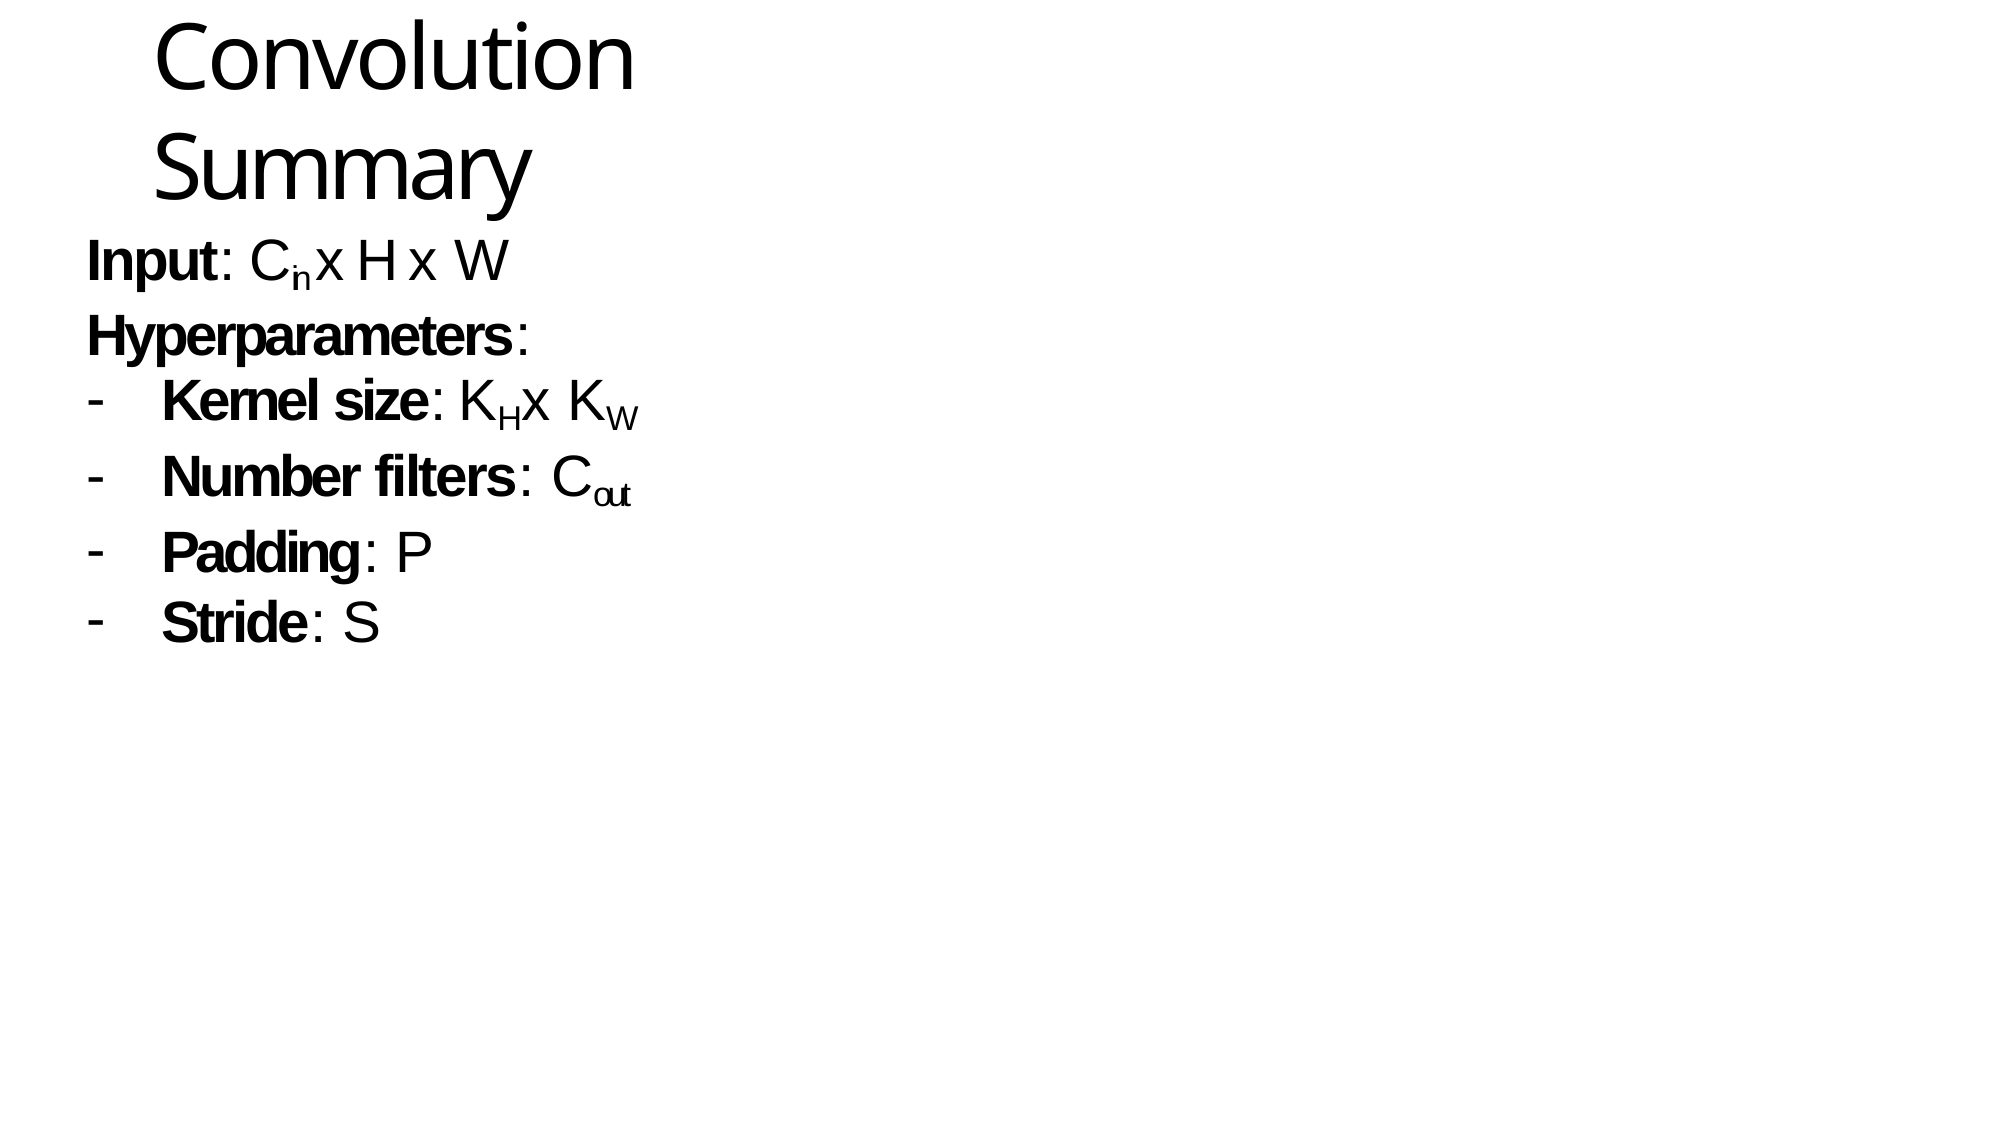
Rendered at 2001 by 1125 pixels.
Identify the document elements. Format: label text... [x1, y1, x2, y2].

title Convolution Summary [150, 0, 895, 218]
text_box Input: Cin x H x W Hyperparameters: Kernel size: KH x KW Number filters: Cout Padding: P Stride: S [71, 219, 939, 724]
